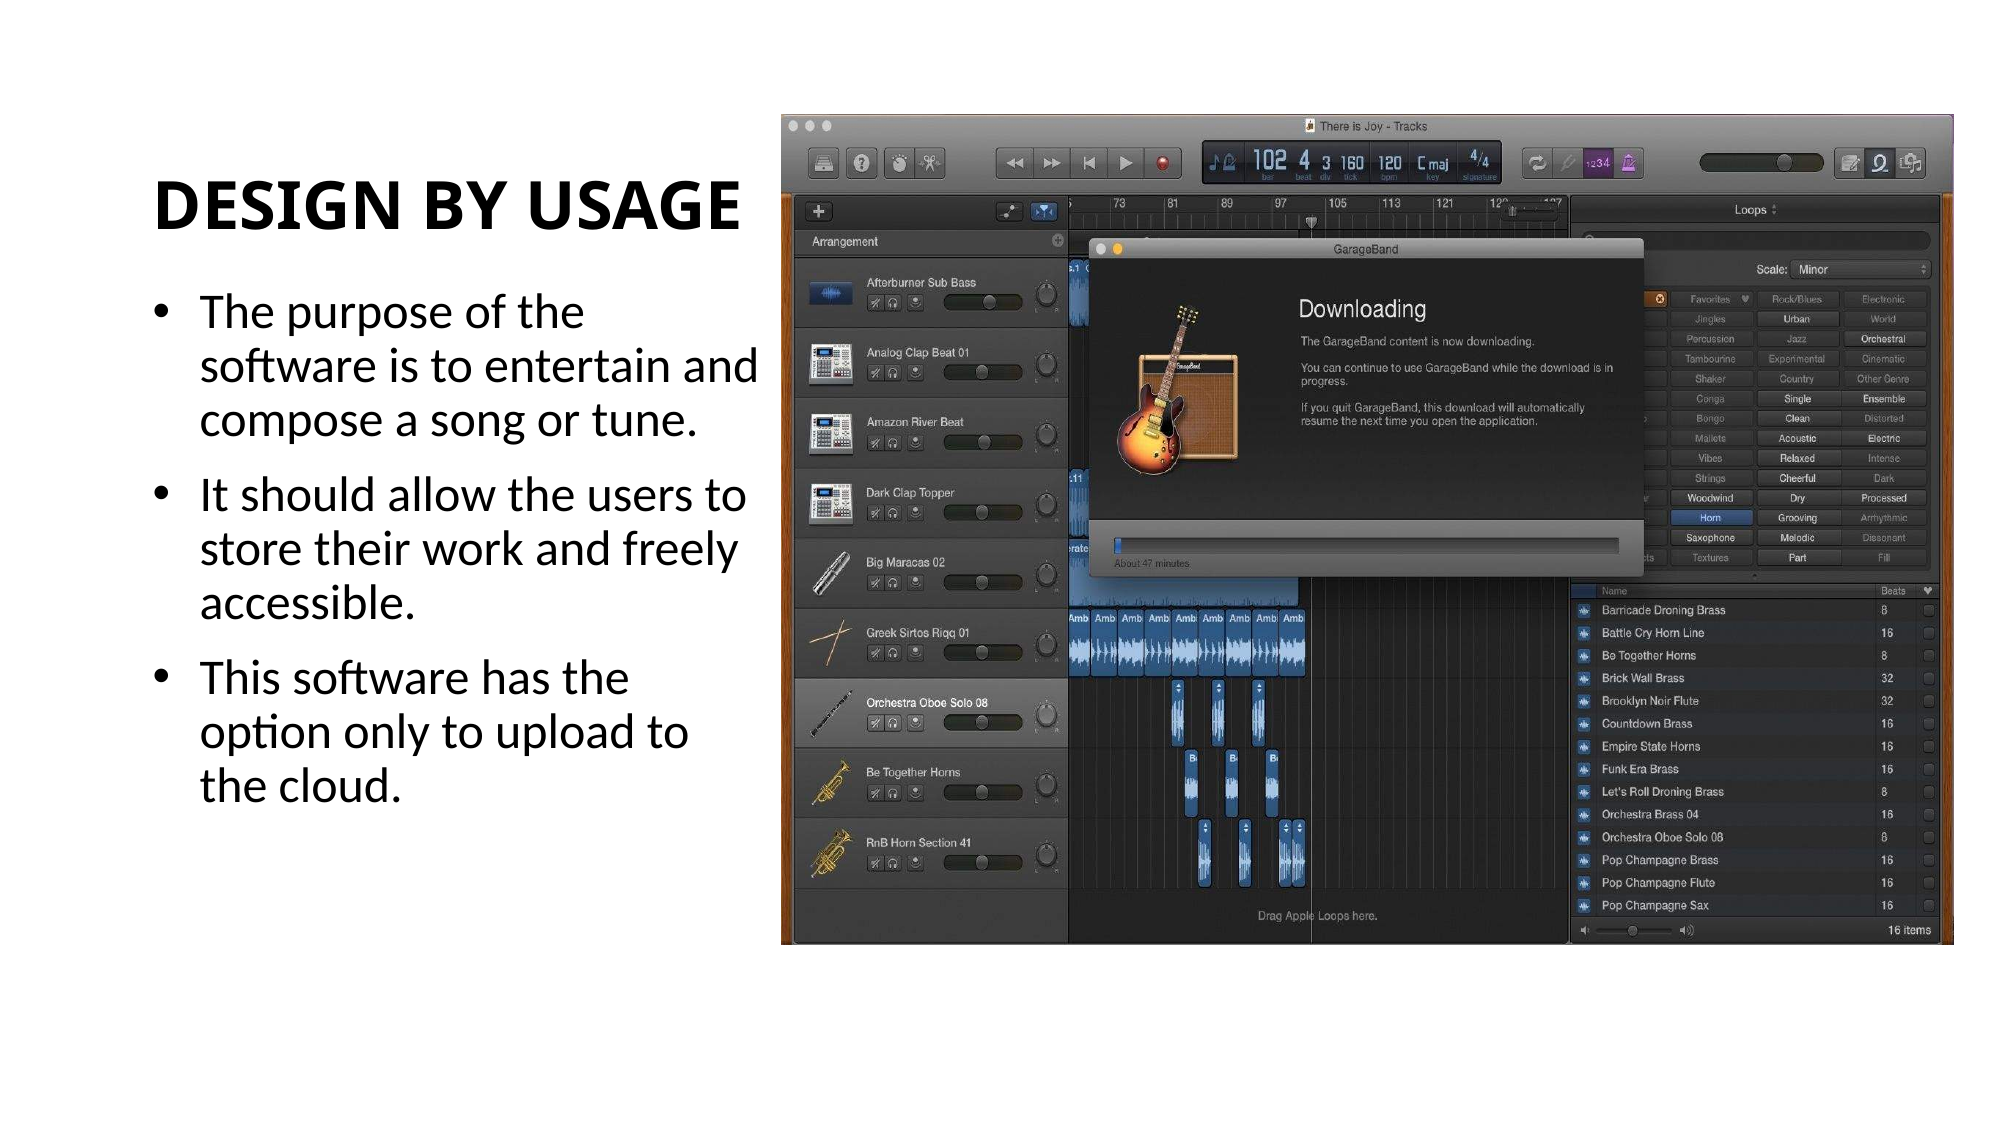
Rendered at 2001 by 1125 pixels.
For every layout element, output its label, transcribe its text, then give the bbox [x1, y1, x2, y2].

title DESIGN BY USAGE [137, 161, 781, 252]
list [781, 114, 1954, 945]
list The purpose of the software is to entertain and compose a song or tune. It should allow the users to store their work and freely accessible. This software has the option only to upload to the cloud. [137, 278, 781, 904]
